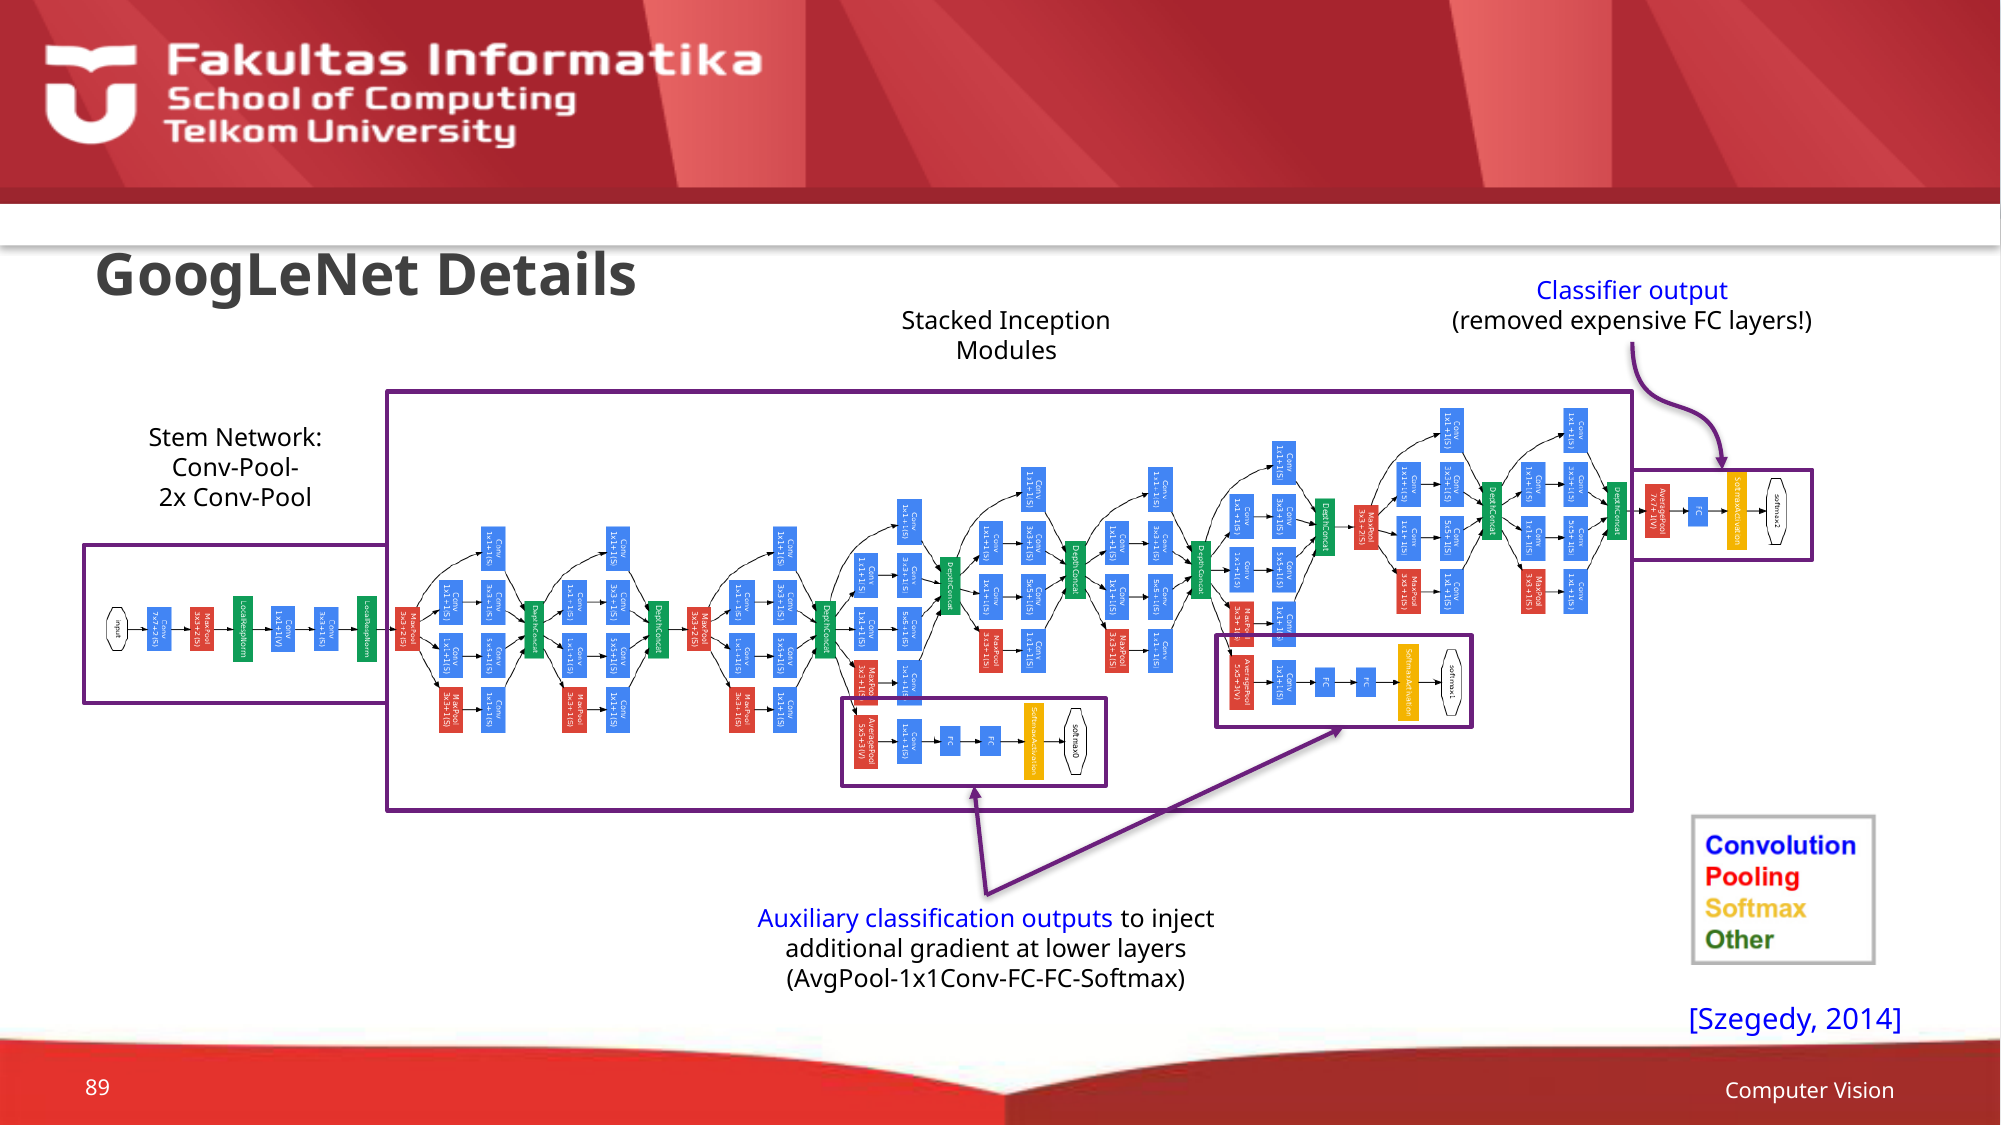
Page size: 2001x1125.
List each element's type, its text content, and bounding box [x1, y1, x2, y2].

title GoogLeNet Details [79, 219, 1901, 325]
picture [1472, 338, 1880, 965]
slide_number 89 [85, 1058, 164, 1119]
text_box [696, 635, 1472, 1002]
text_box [1415, 266, 1849, 561]
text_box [387, 296, 1633, 811]
picture [0, 0, 2001, 1125]
picture [79, 338, 696, 866]
text_box [Szegedy, 2014] [1379, 992, 1918, 1043]
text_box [83, 414, 382, 703]
list Computer Vision [1185, 1058, 1911, 1119]
